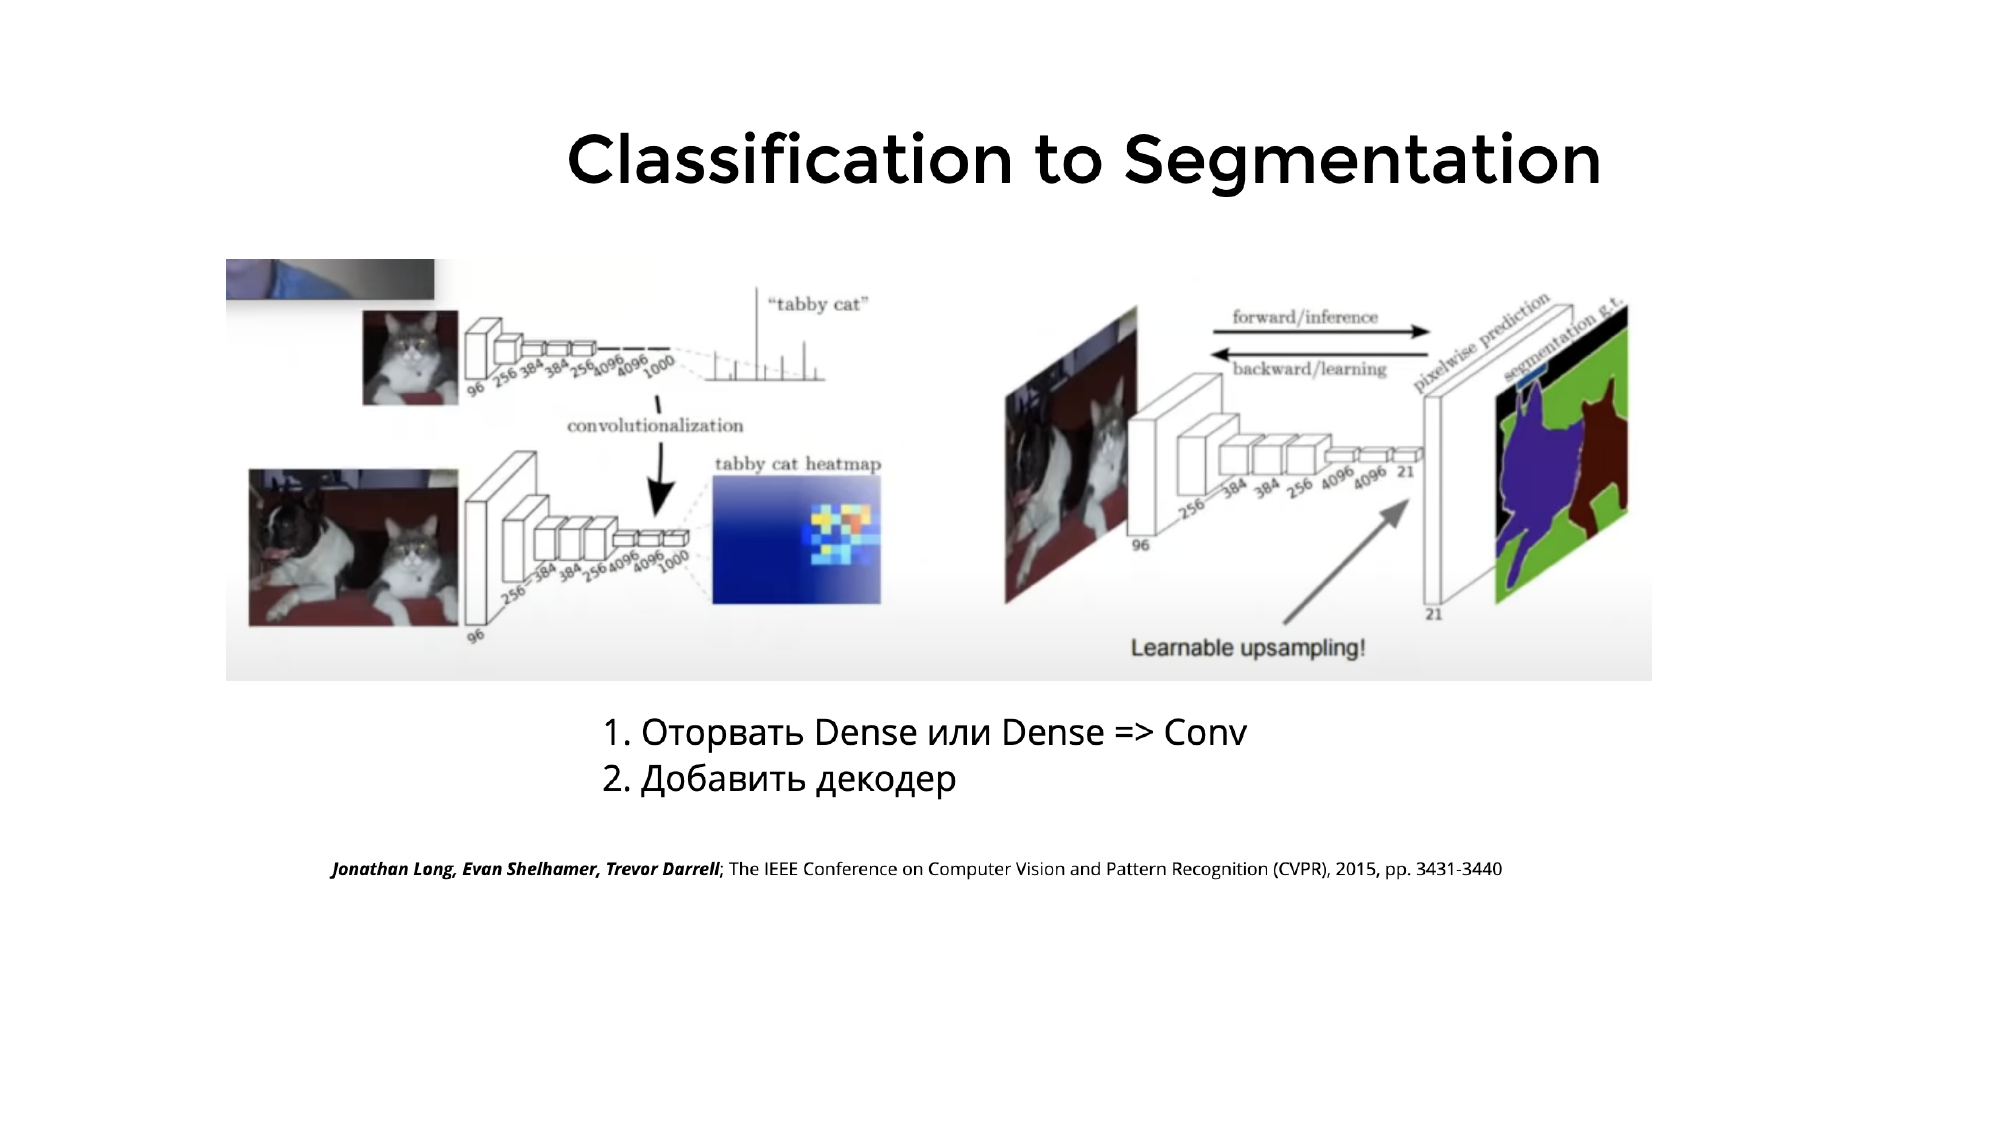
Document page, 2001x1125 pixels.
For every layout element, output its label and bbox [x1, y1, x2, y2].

picture [170, 106, 1652, 898]
